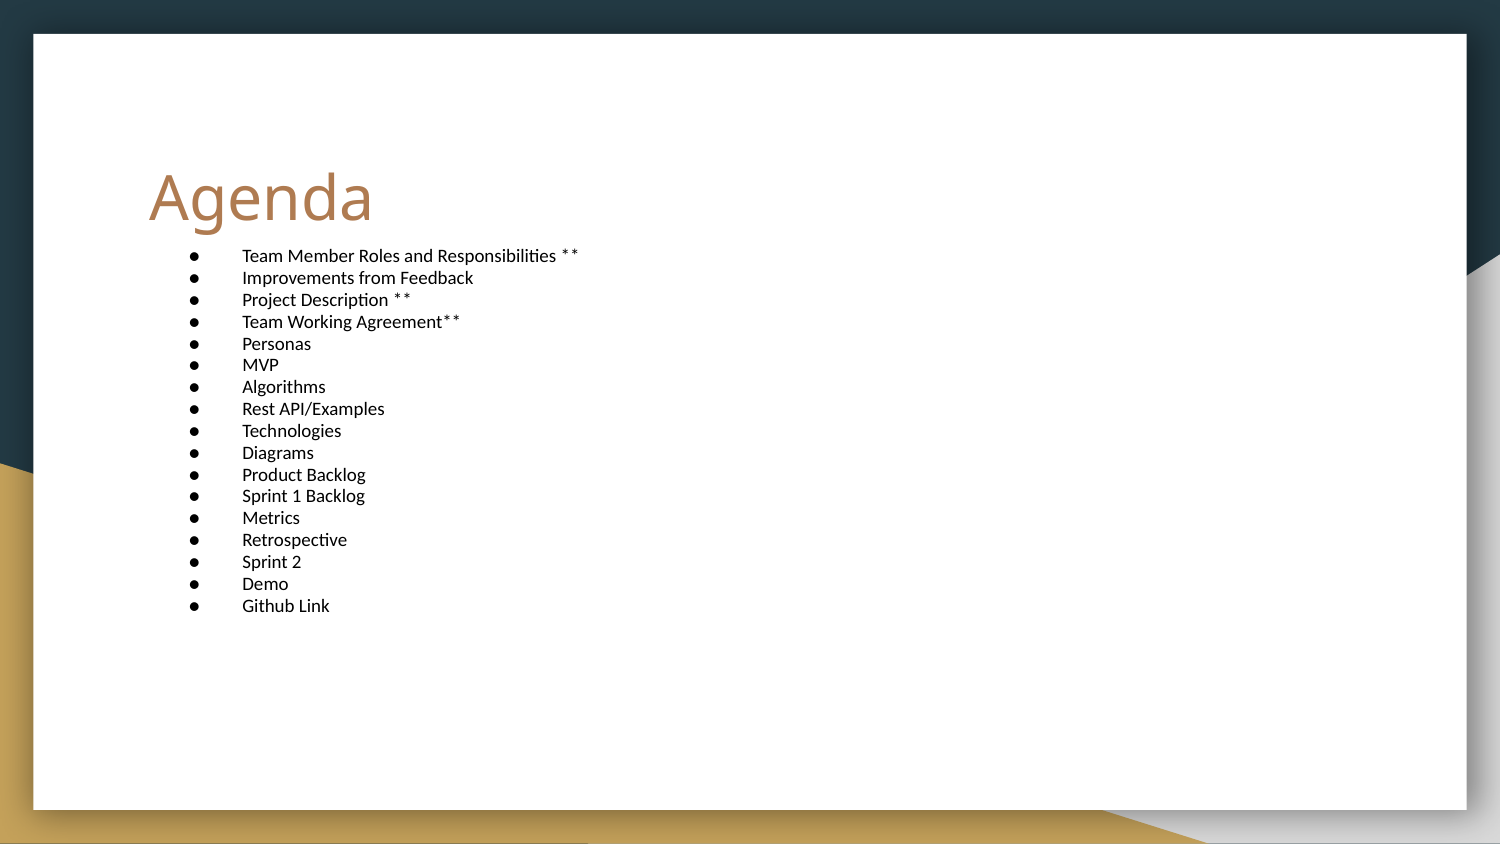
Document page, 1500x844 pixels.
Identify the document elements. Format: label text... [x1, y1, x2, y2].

list Team Member Roles and Responsibilities ** Improvements from Feedback Project Description ** Team Working Agreement** Personas MVP Algorithms Rest API/Examples Technologies Diagrams Product Backlog Sprint 1 Backlog Metrics Retrospective Sprint 2 Demo Github Link [138, 230, 1370, 633]
title Agenda [134, 138, 1366, 296]
